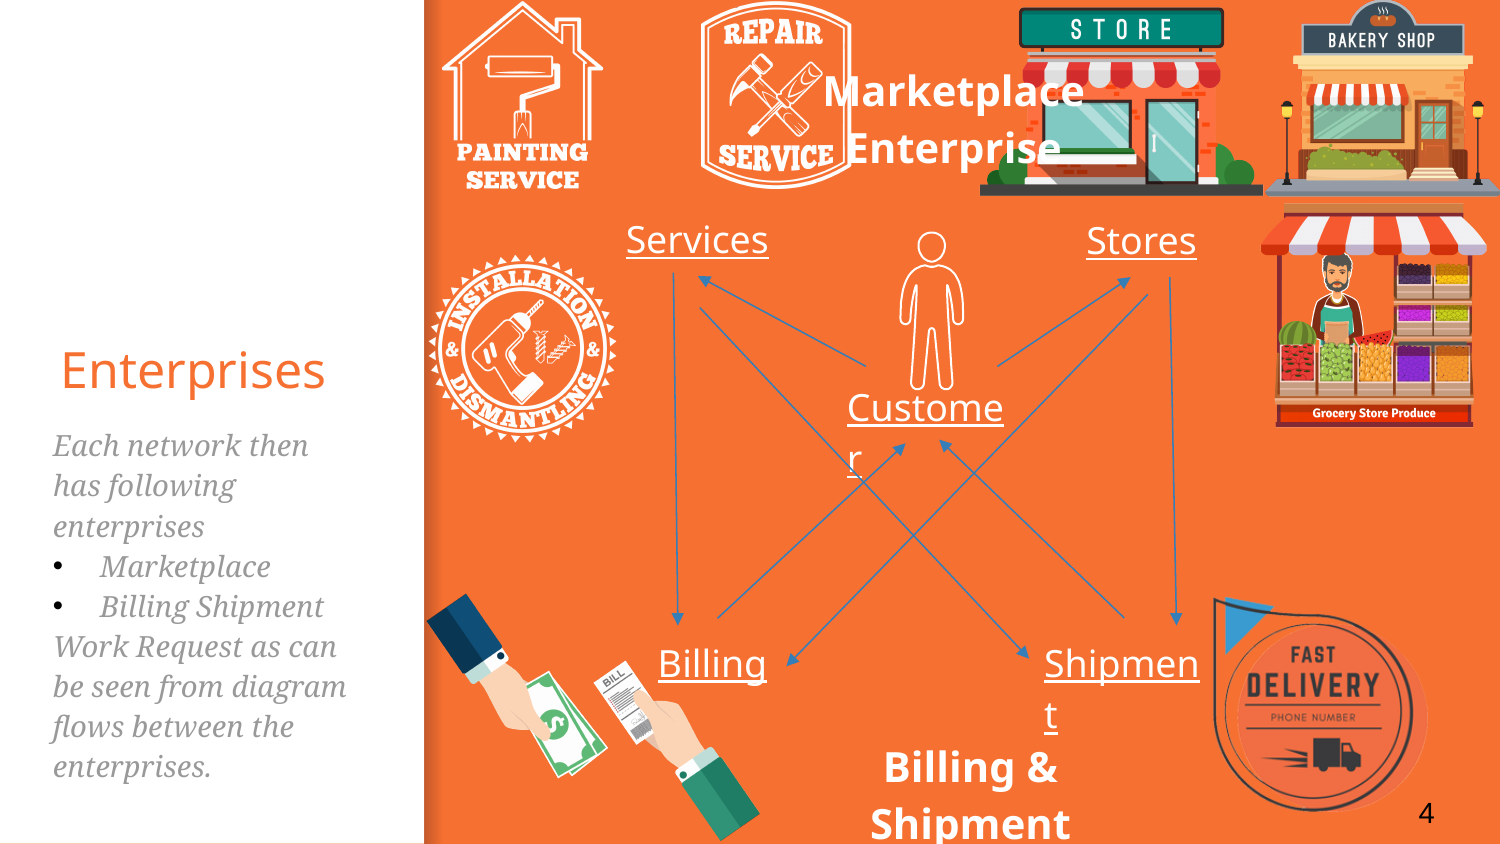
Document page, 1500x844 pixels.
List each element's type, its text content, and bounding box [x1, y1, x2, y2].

picture [1213, 597, 1428, 812]
text_box Billing & Shipment Enterprise [782, 718, 1158, 800]
picture [946, 0, 1500, 450]
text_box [697, 275, 867, 308]
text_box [699, 307, 1030, 659]
text_box Each network then has following enterprises Marketplace Billing Shipment Work Request as can be seen from diagram flows between the enterprises. [37, 407, 374, 826]
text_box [950, 285, 964, 292]
picture [100, 0, 945, 844]
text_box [673, 272, 679, 626]
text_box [997, 276, 1131, 292]
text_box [1169, 276, 1177, 626]
text_box Shipment [1029, 617, 1208, 700]
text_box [786, 294, 1149, 667]
title Enterprises [45, 46, 95, 407]
slide_number 4 [1403, 779, 1494, 844]
